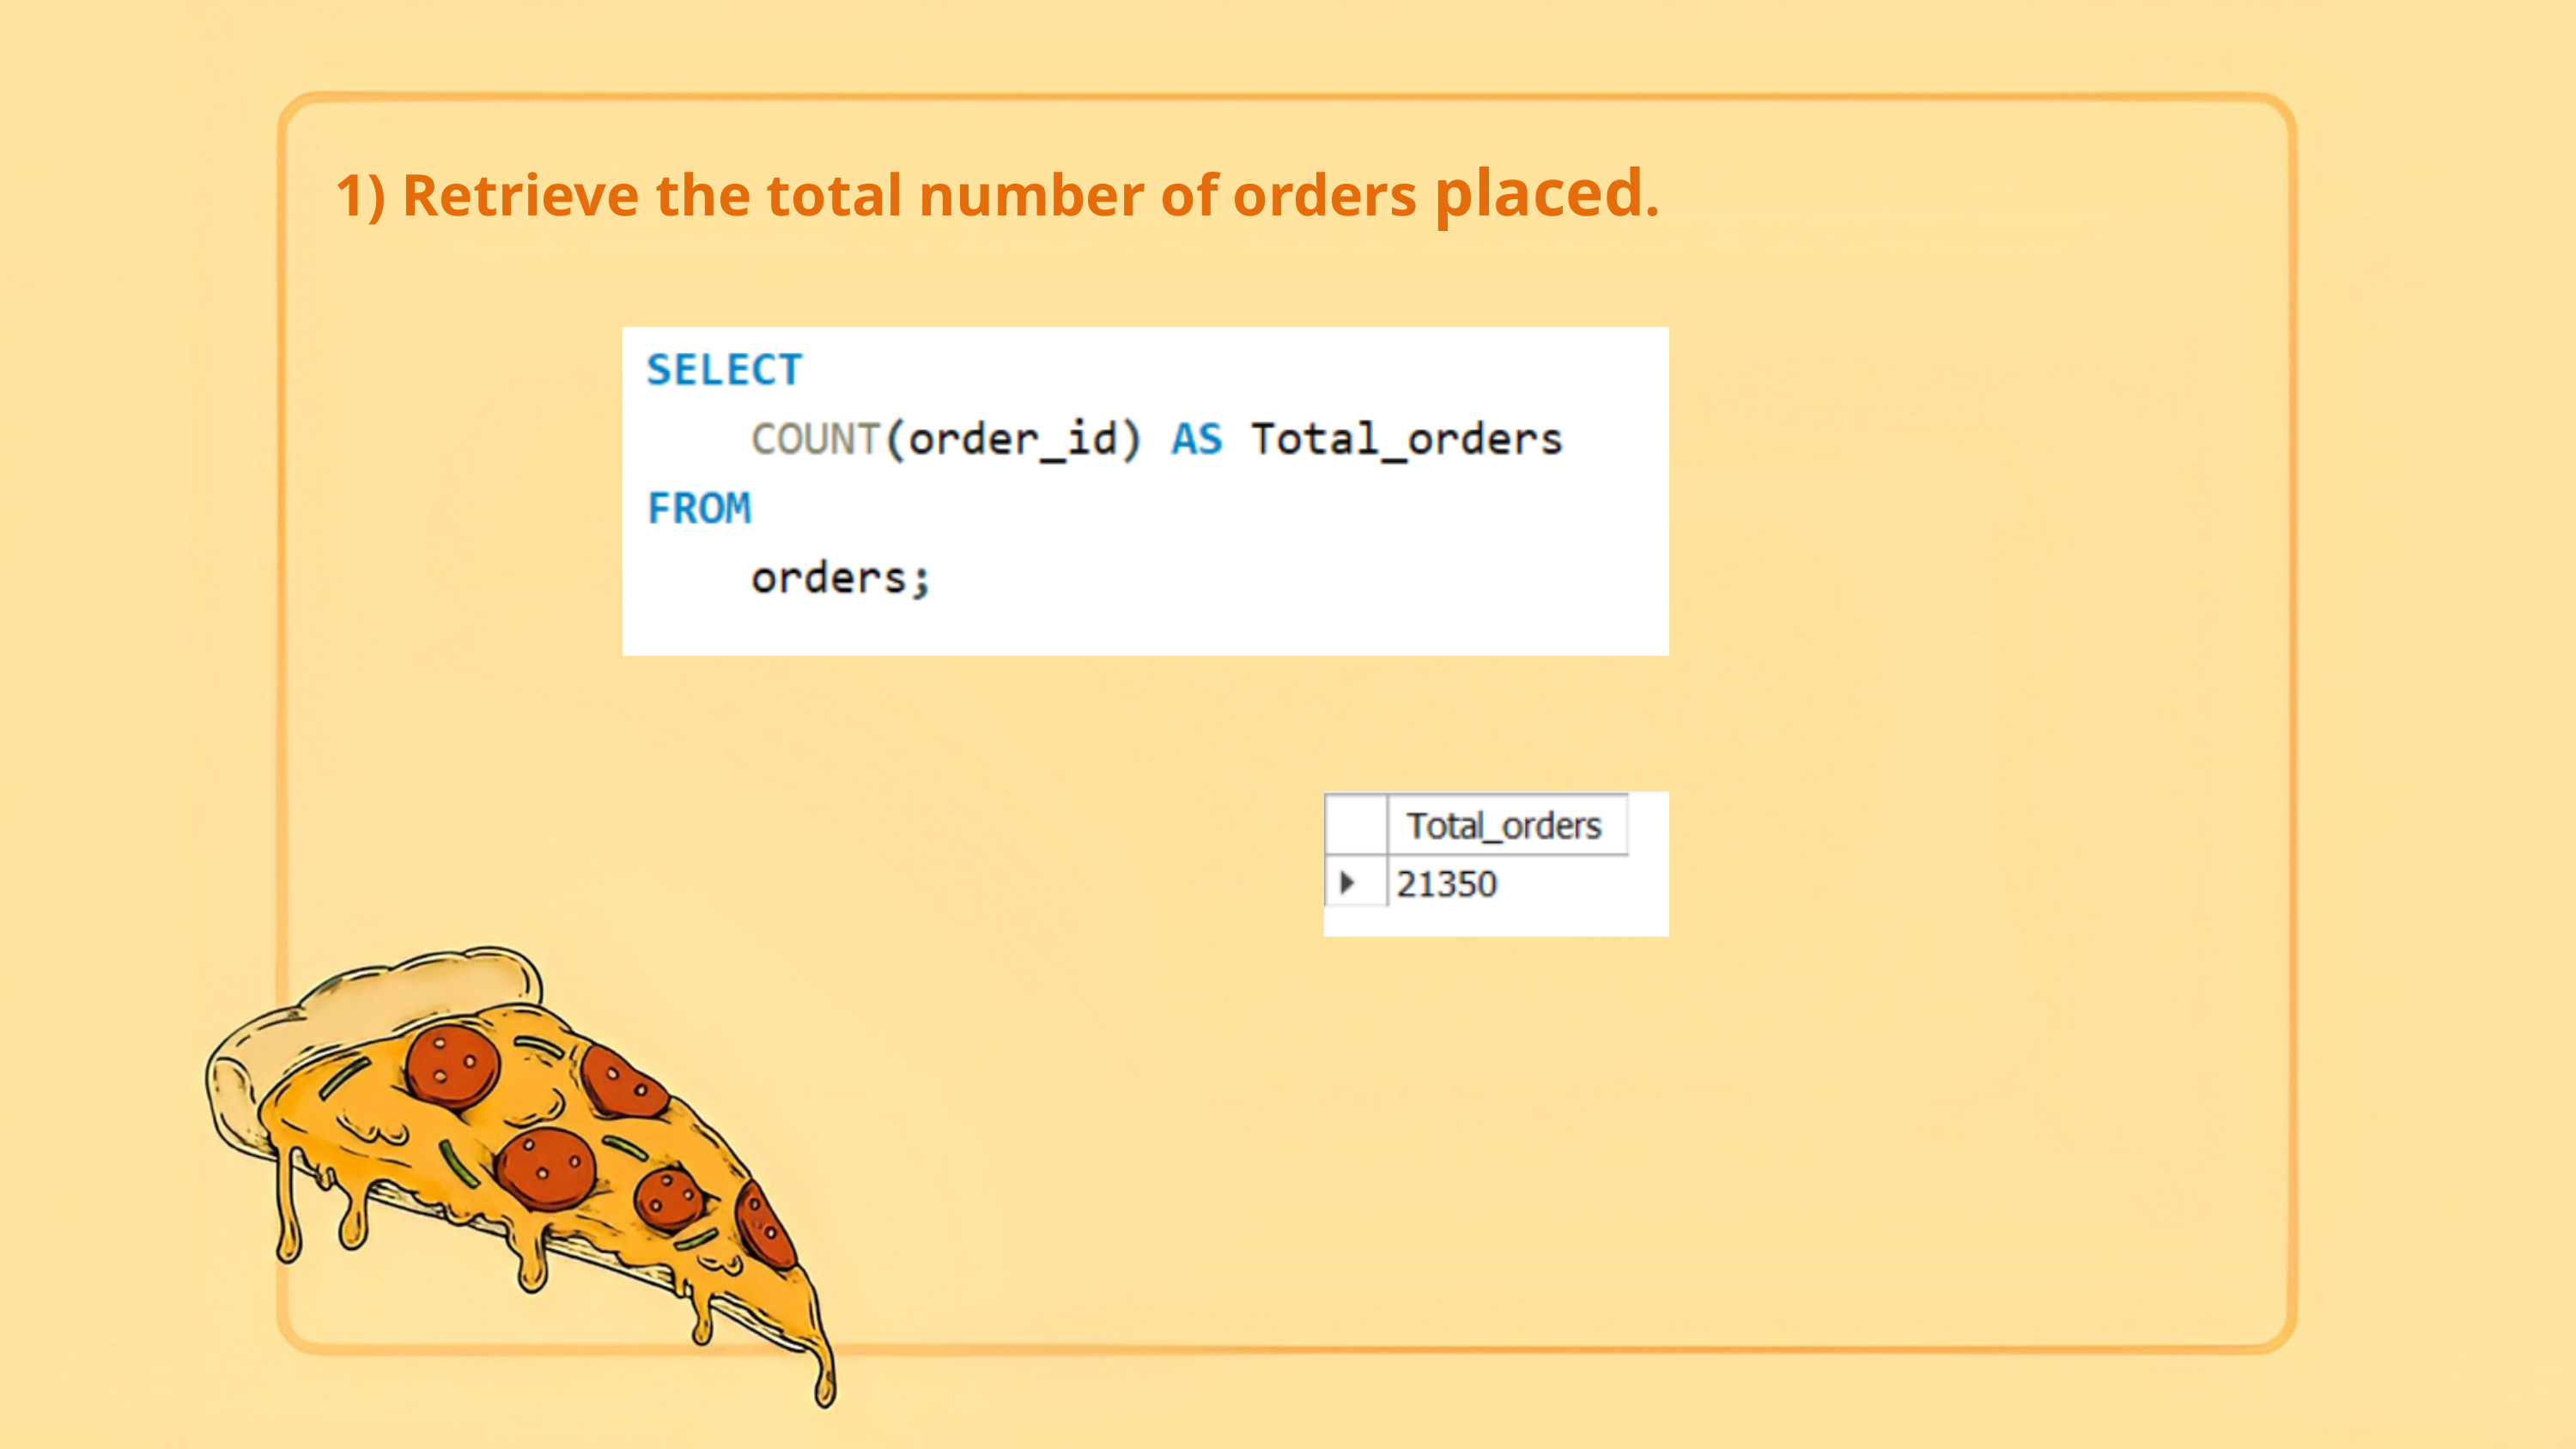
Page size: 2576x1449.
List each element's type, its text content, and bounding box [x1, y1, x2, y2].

picture [622, 326, 1669, 656]
text_box 1) Retrieve the total number of orders placed. [322, 144, 2082, 235]
picture [1324, 791, 1669, 937]
text_box [0, 0, 2576, 1449]
